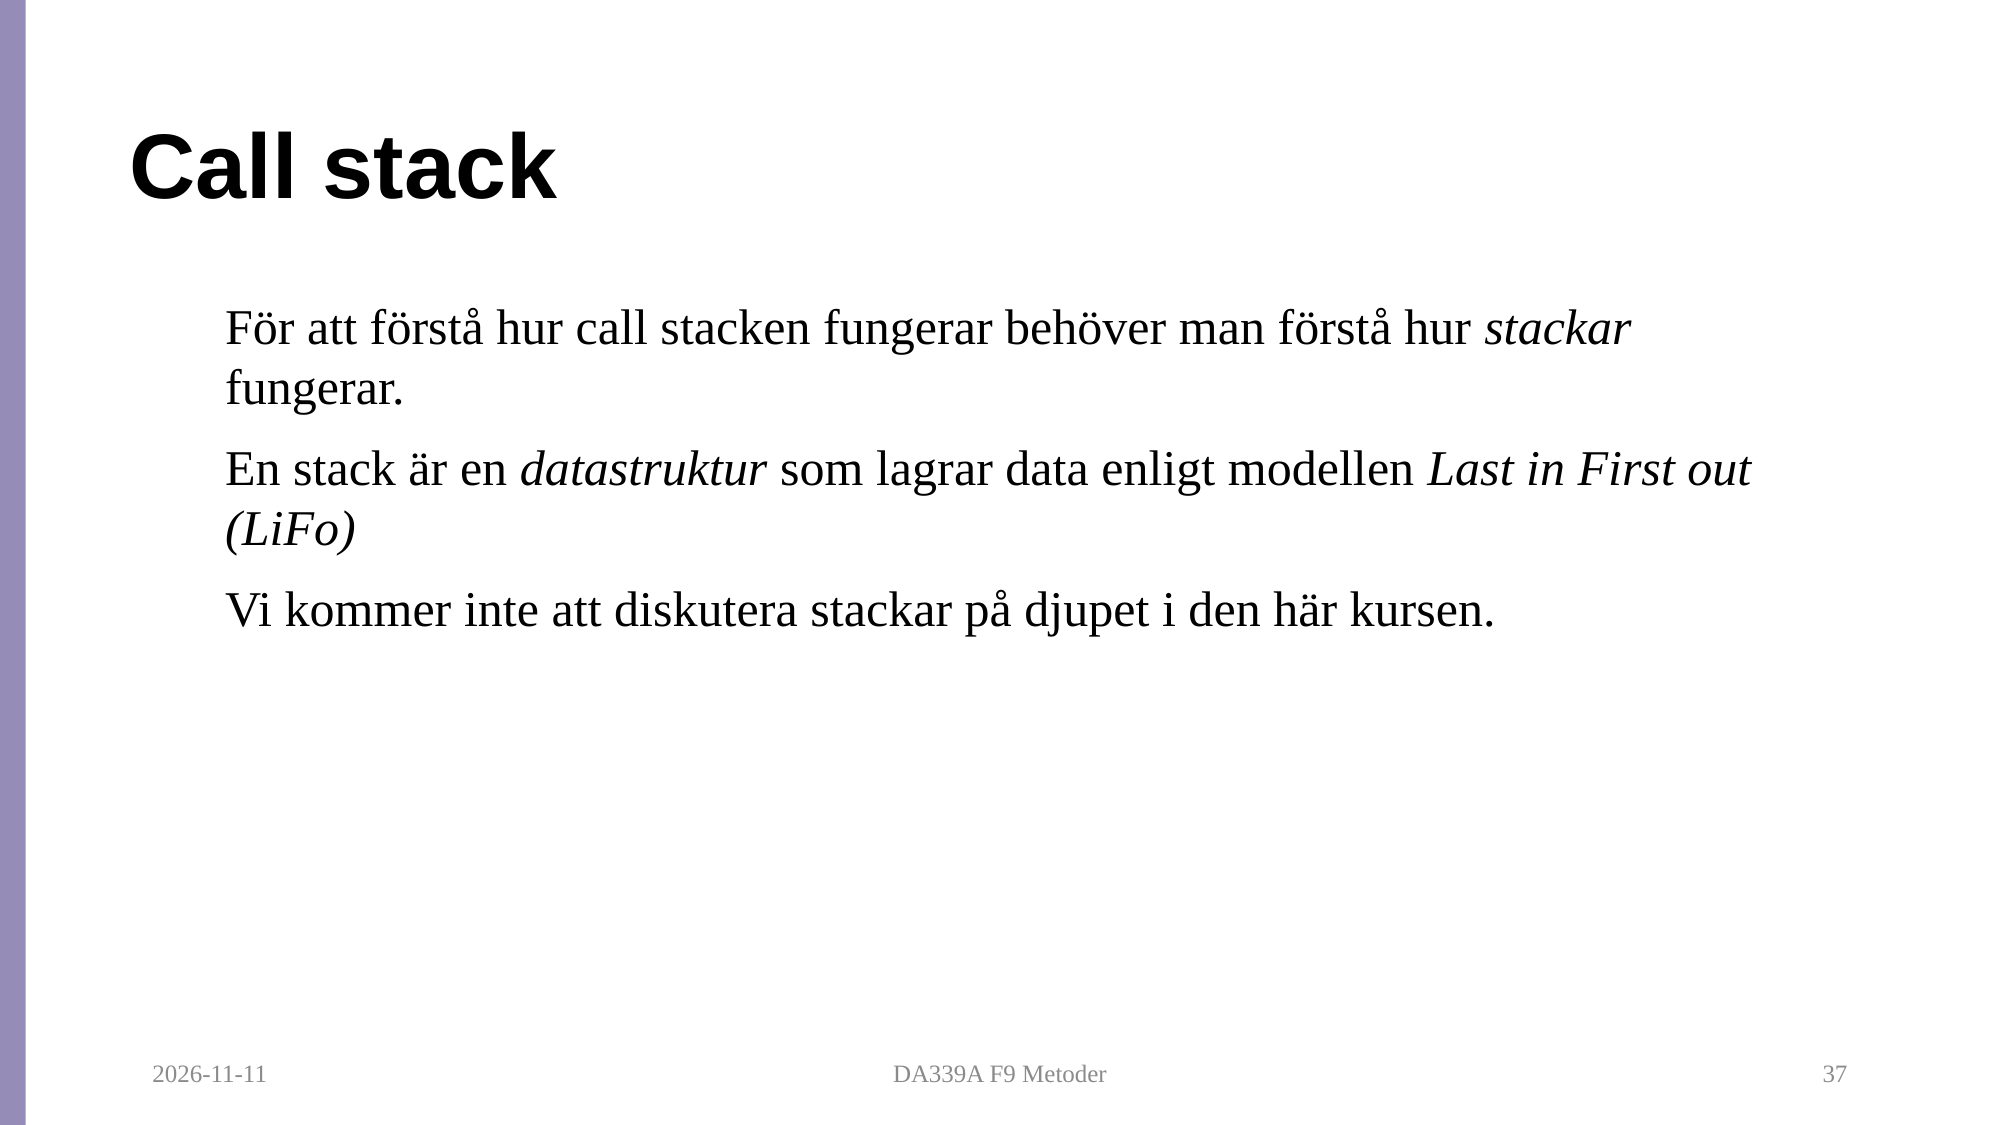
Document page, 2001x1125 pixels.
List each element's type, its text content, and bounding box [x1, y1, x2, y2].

title Call stack [114, 79, 1840, 260]
footer DA339A F9 Metoder [662, 1042, 1338, 1103]
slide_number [137, 1042, 588, 1103]
list För att förstå hur call stacken fungerar behöver man förstå hur stackar fungerar. En stack är en datastruktur som lagrar data enligt modellen Last in First out (LiFo) Vi kommer inte att diskutera stackar på djupet i den här kursen. [210, 287, 1790, 1025]
slide_number 37 [1412, 1042, 1863, 1103]
